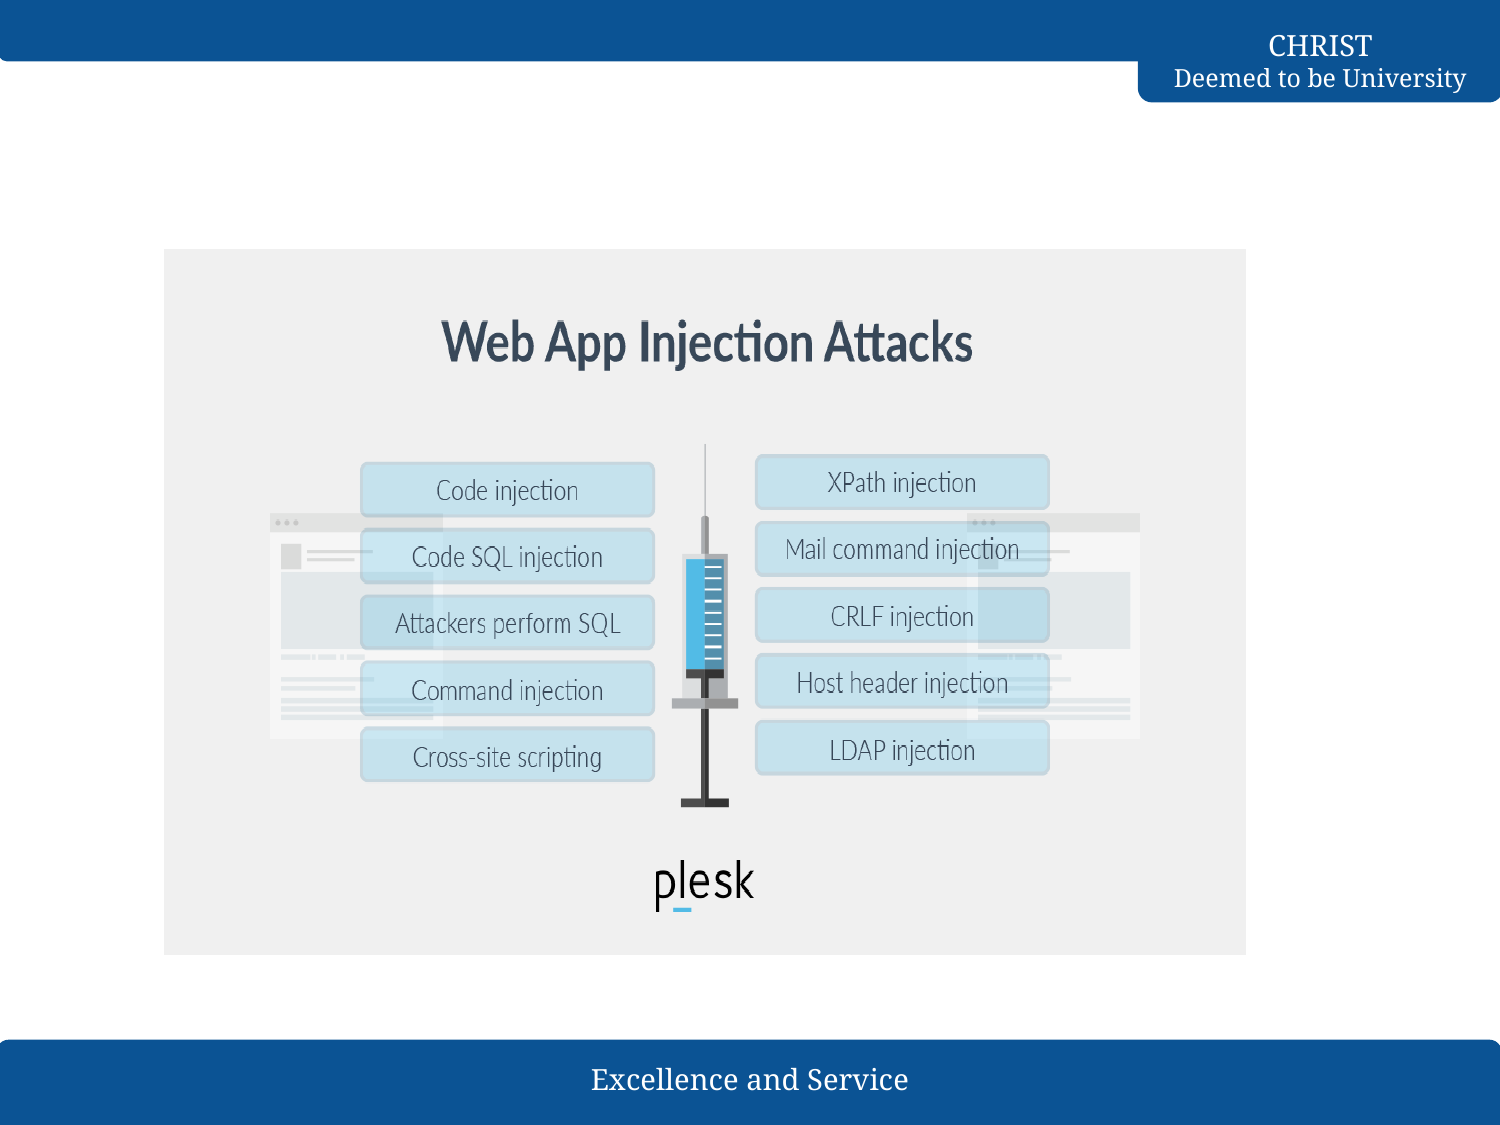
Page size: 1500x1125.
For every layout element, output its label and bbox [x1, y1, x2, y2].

picture [164, 248, 1246, 956]
